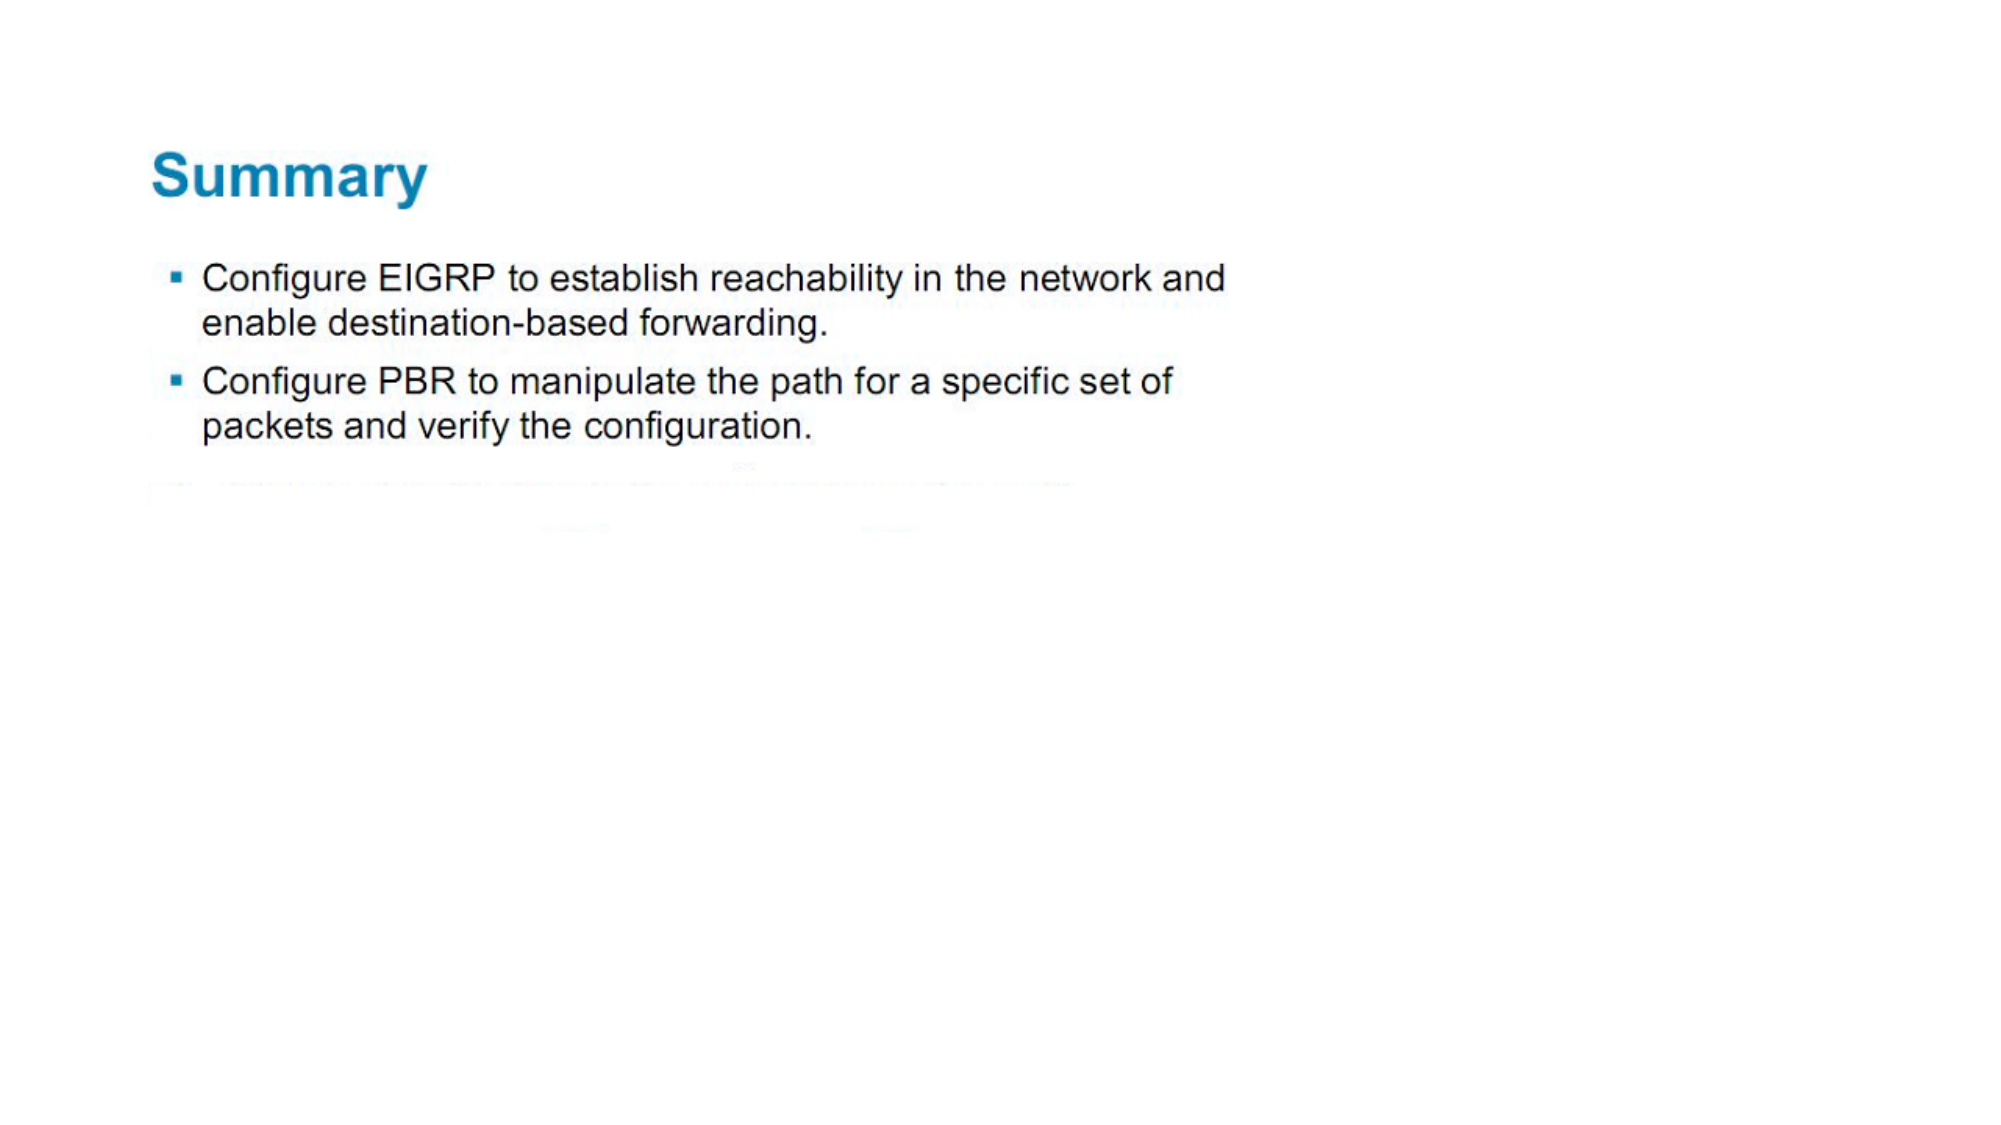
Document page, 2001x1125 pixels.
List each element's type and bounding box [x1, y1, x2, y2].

picture [116, 86, 1275, 532]
